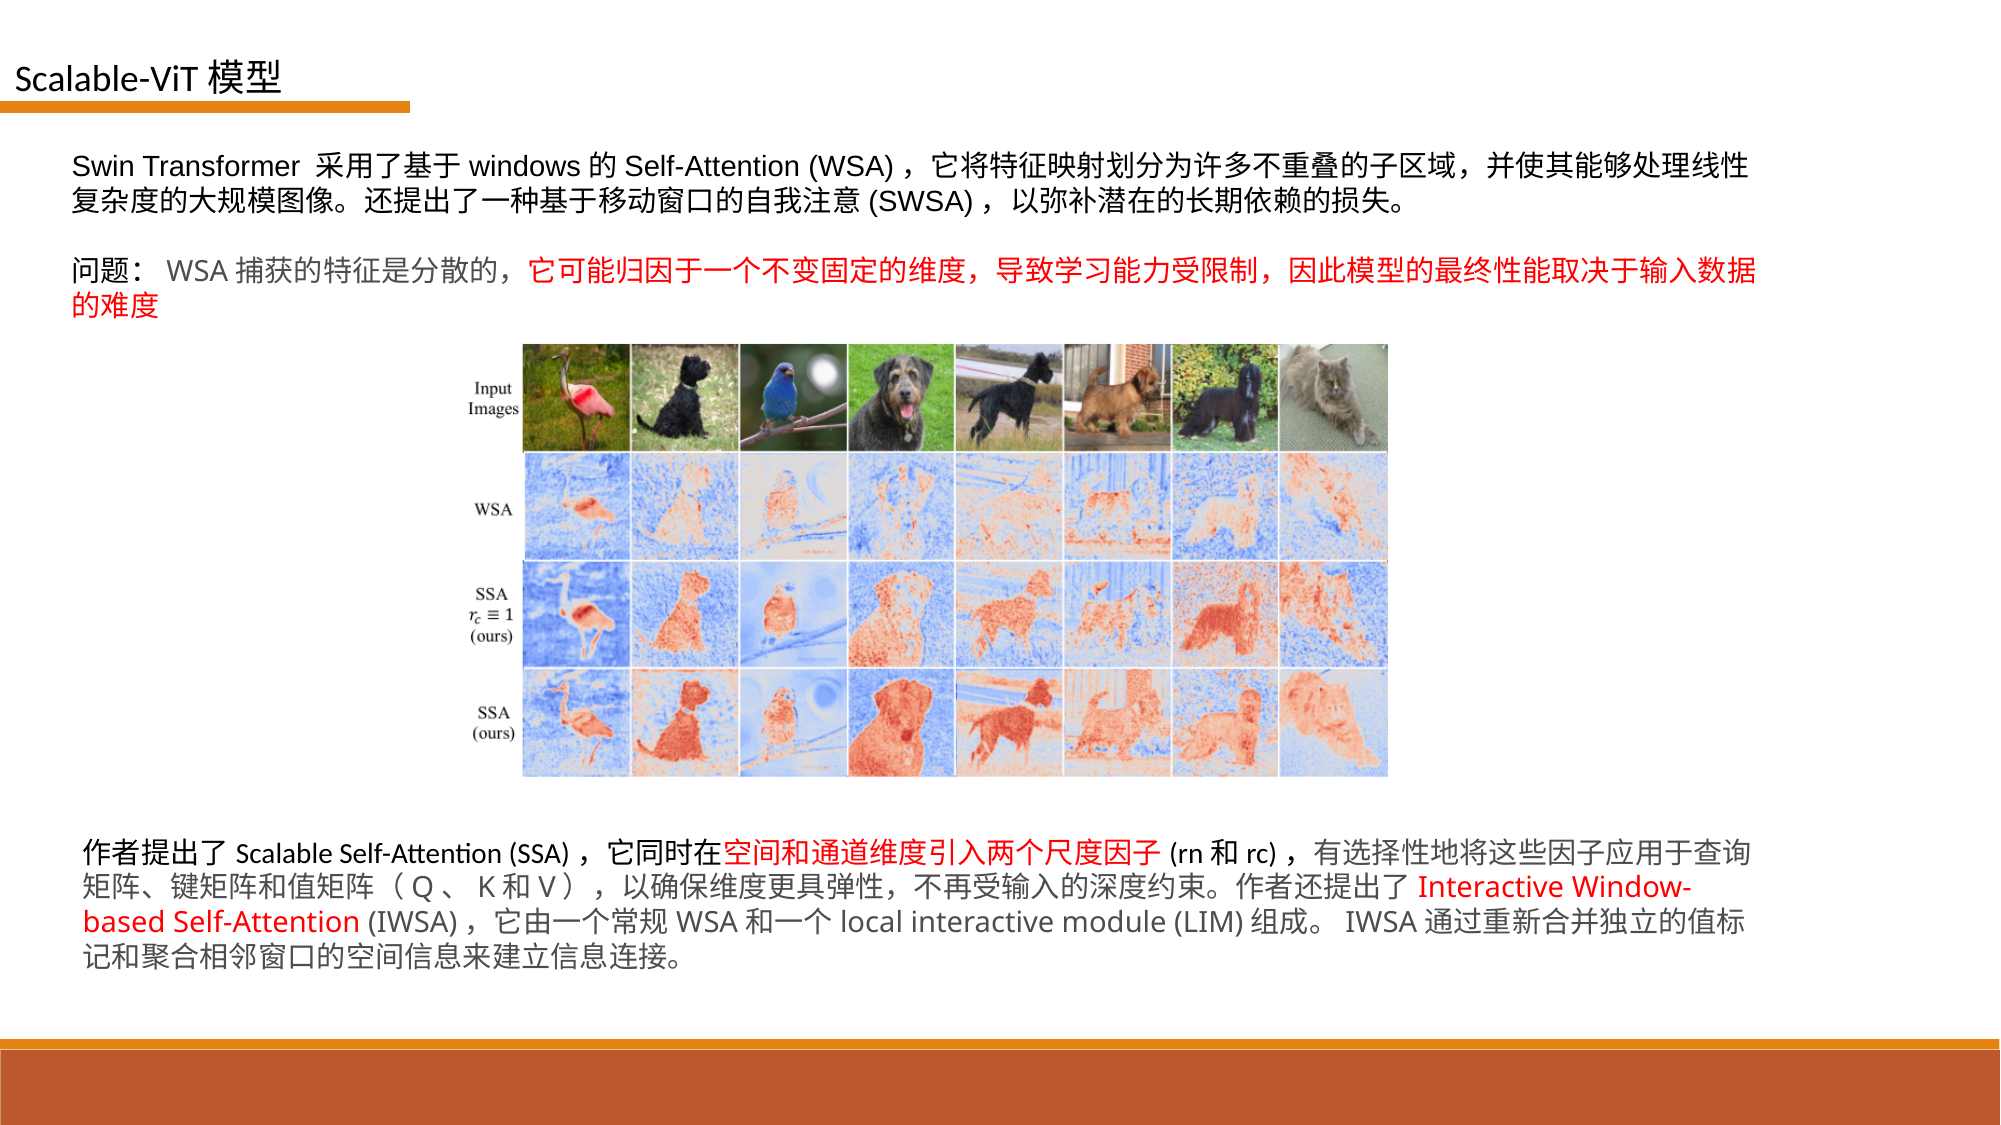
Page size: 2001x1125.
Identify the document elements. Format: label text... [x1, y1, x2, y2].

text_box Swin Transformer 采用了基于windows的Self-Attention (WSA)，它将特征映射划分为许多不重叠的子区域，并使其能够处理线性复杂度的大规模图像。还提出了一种基于移动窗口的自我注意(SWSA)，以弥补潜在的长期依赖的损失。 问题：WSA捕获的特征是分散的，它可能归因于一个不变固定的维度，导致学习能力受限制，因此模型的最终性能取决于输入数据的难度 [56, 139, 1789, 330]
picture [429, 330, 1416, 794]
text_box 作者提出了Scalable Self-Attention (SSA)，它同时在空间和通道维度引入两个尺度因子(rn和rc)，有选择性地将这些因子应用于查询矩阵、键矩阵和值矩阵（Q、K和V），以确保维度更具弹性，不再受输入的深度约束。作者还提出了Interactive Window-based Self-Attention (IWSA)，它由一个常规WSA和一个local interactive module (LIM)组成。IWSA通过重新合并独立的值标记和聚合相邻窗口的空间信息来建立信息连接。 [67, 826, 1789, 982]
text_box Scalable-ViT模型 [0, 46, 795, 107]
